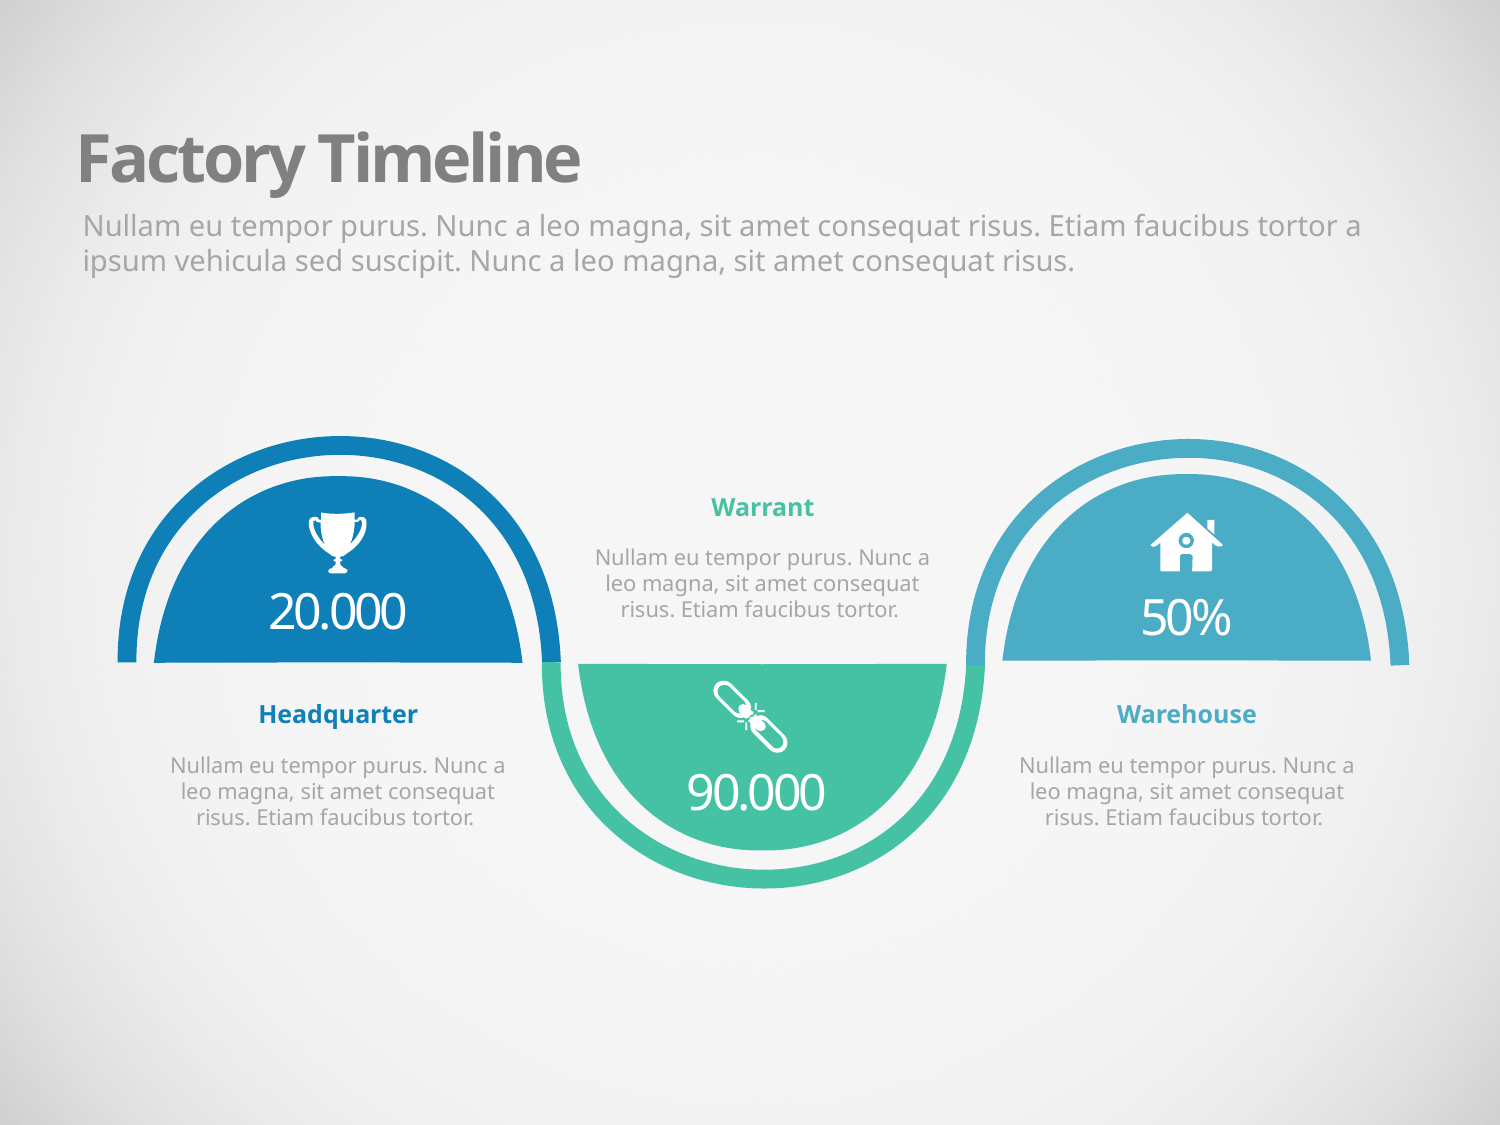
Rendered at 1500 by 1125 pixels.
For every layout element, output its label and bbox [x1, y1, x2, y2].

text_box [1006, 694, 1369, 834]
picture [0, 0, 1500, 1125]
text_box [75, 203, 1395, 282]
text_box [581, 487, 944, 627]
text_box [157, 694, 520, 834]
text_box [127, 445, 1400, 880]
text_box [68, 112, 592, 200]
